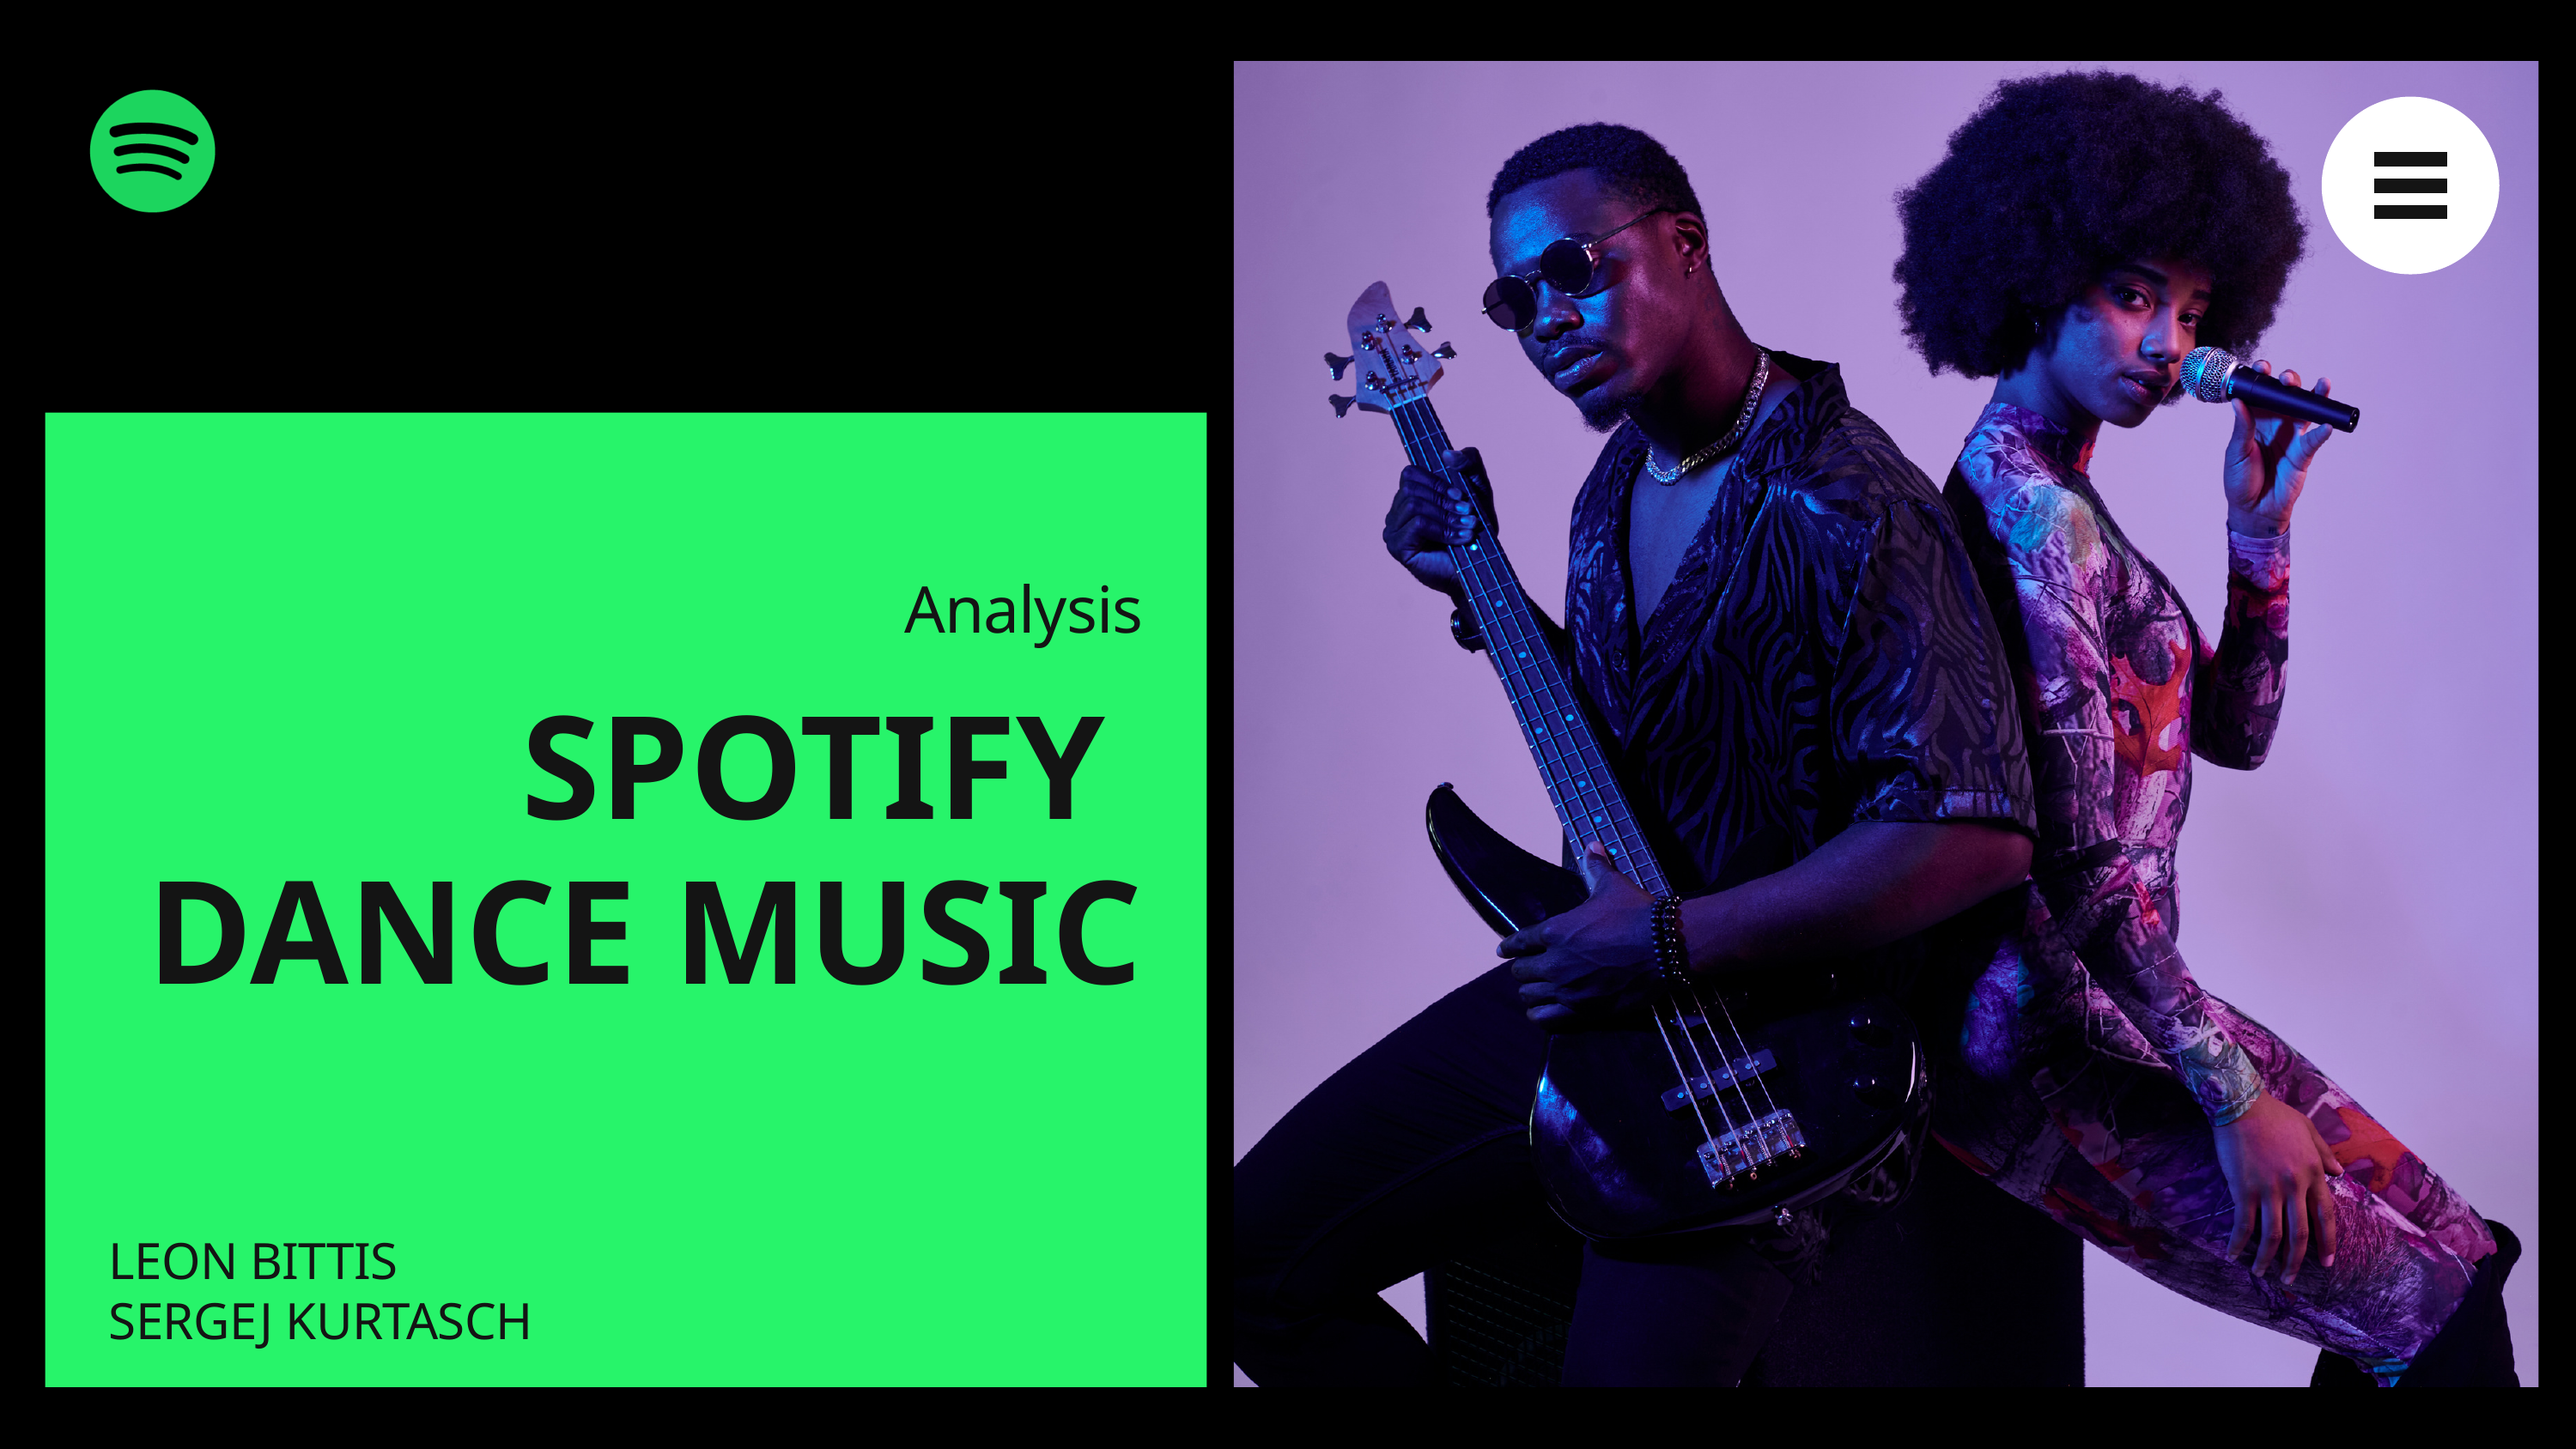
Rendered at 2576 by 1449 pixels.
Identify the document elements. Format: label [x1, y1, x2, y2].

picture [22, 24, 282, 277]
text_box [45, 412, 1207, 1388]
text_box [2321, 96, 2500, 275]
text_box [1233, 61, 2539, 1388]
